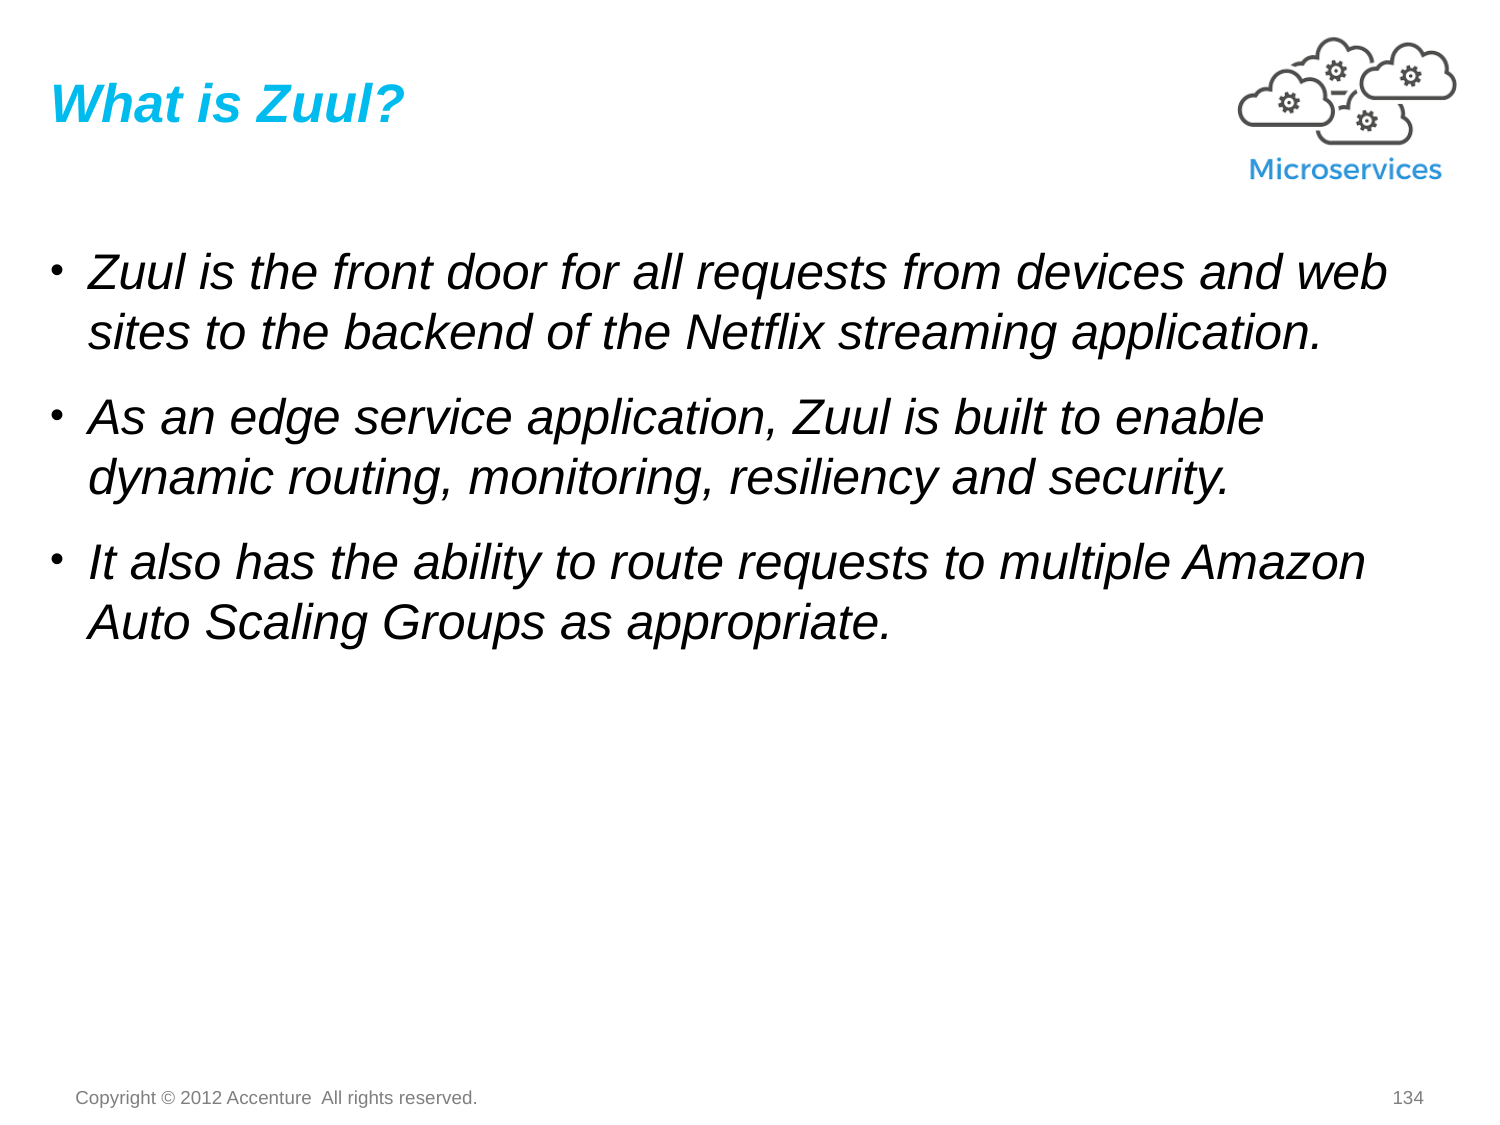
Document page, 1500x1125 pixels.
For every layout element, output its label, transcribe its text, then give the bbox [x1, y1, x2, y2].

list Zuul is the front door for all requests from devices and web sites to the backend of the Netflix streaming application. As an edge service application, Zuul is built to enable dynamic routing, monitoring, resiliency and security. It also has the ability to route requests to multiple Amazon Auto Scaling Groups as appropriate. [50, 239, 1463, 963]
picture [1212, 1, 1482, 203]
title What is Zuul? [50, 50, 1130, 239]
